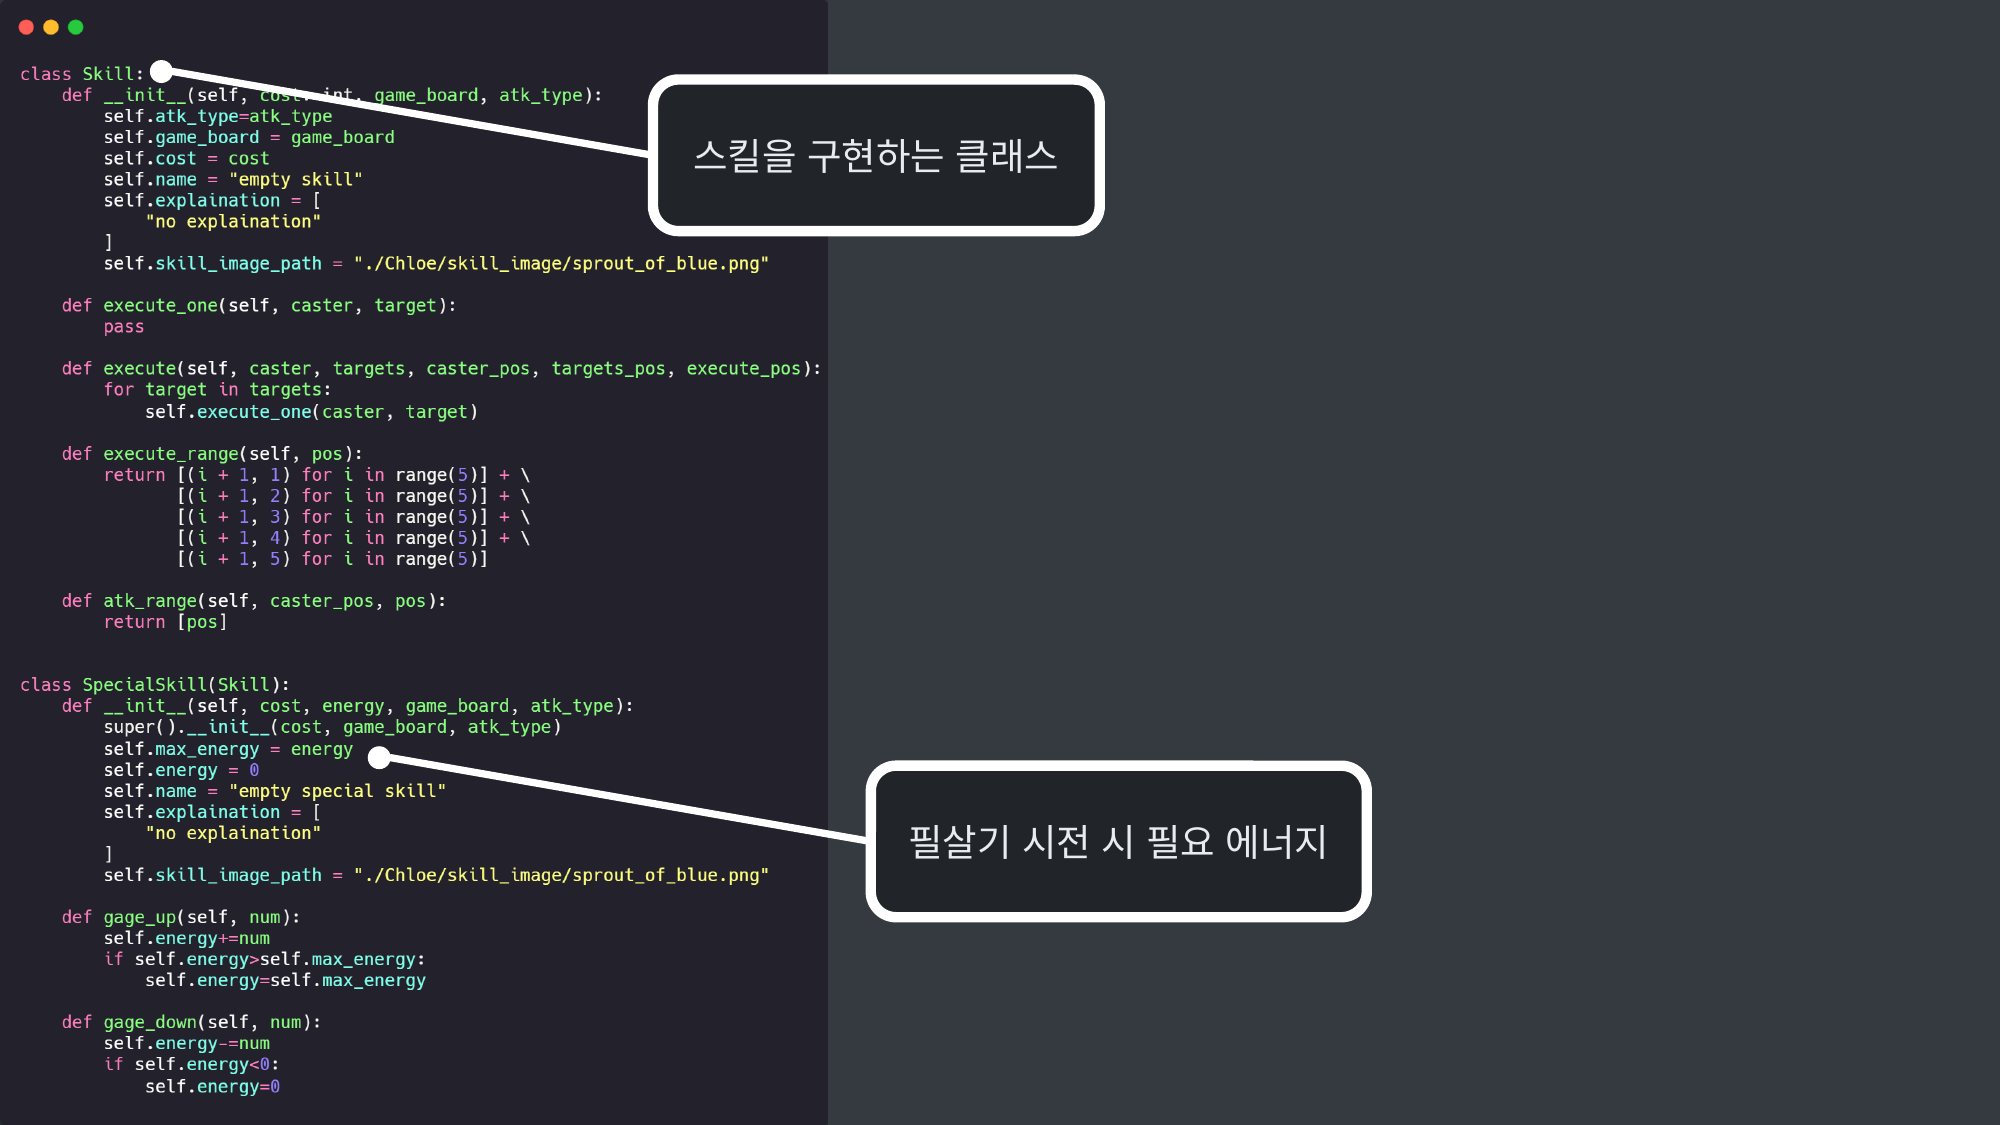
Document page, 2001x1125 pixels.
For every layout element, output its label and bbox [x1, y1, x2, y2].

text_box [367, 746, 1367, 918]
text_box [149, 59, 1100, 231]
picture [0, 0, 828, 1125]
